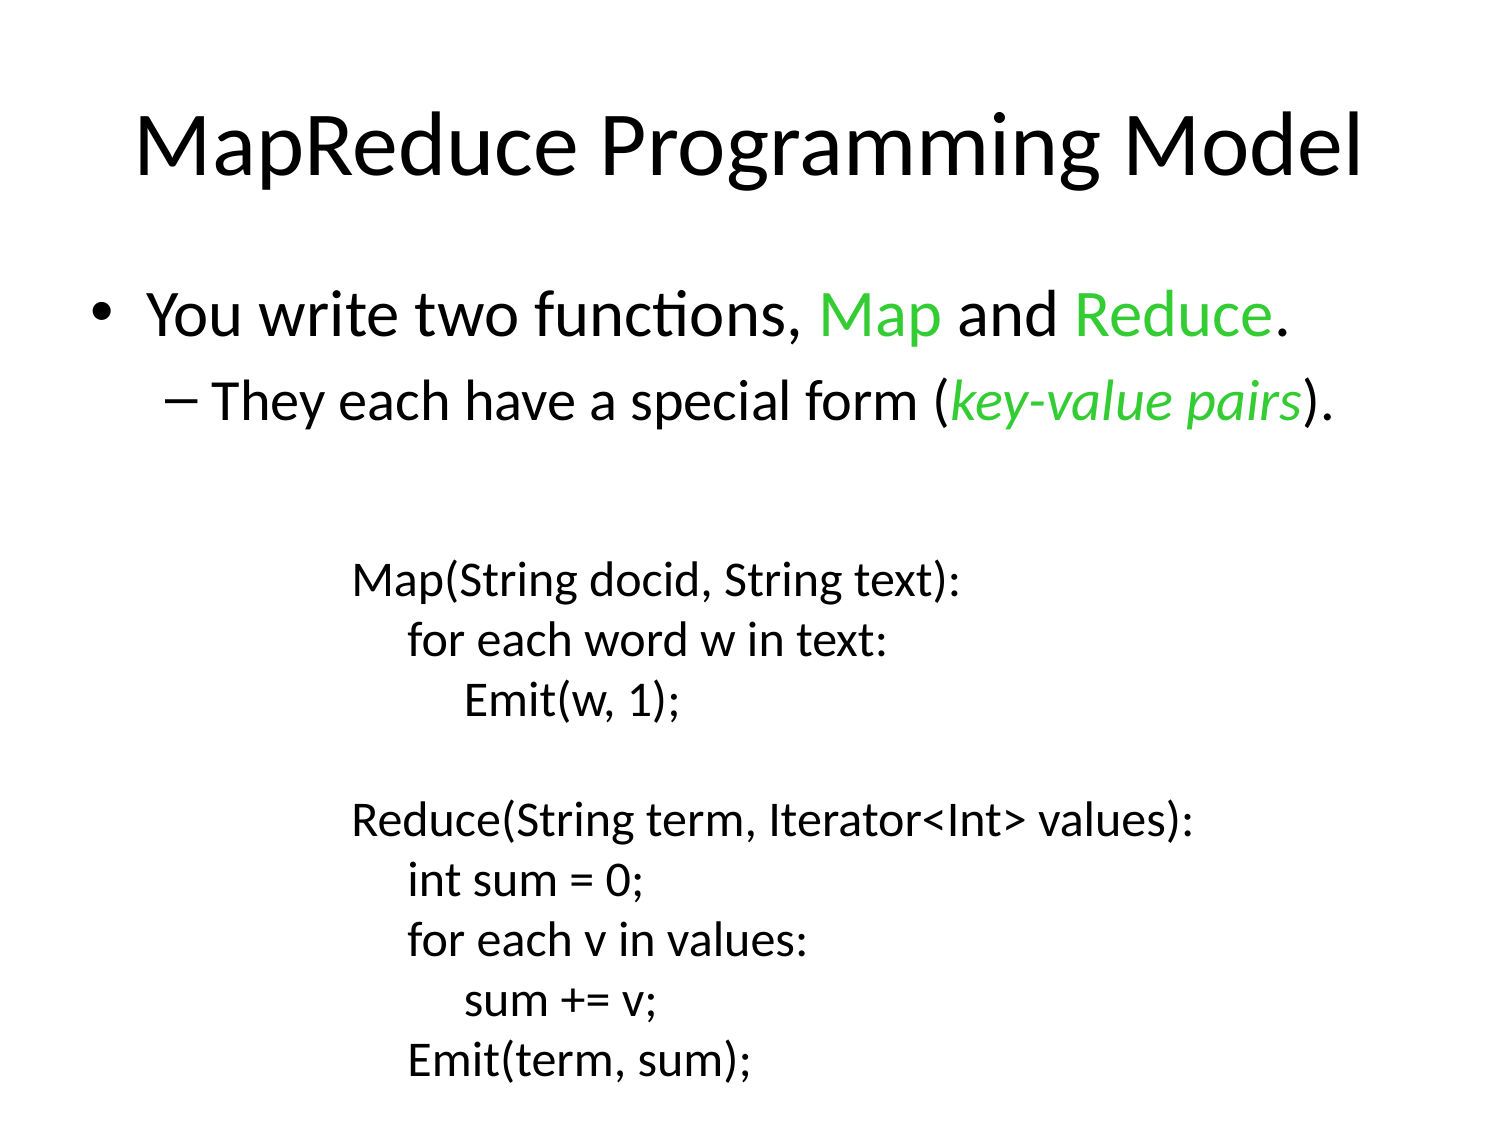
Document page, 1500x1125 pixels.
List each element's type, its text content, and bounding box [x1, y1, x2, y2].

list You write two functions, Map and Reduce. They each have a special form (key-value pairs). [75, 262, 1425, 1005]
title MapReduce Programming Model [75, 45, 1425, 233]
text_box Map(String docid, String text): for each word w in text: Emit(w, 1); Reduce(String term, Iterator<Int> values): int sum = 0; for each v in values: sum += v; Emit(term, sum); [336, 538, 1340, 1125]
